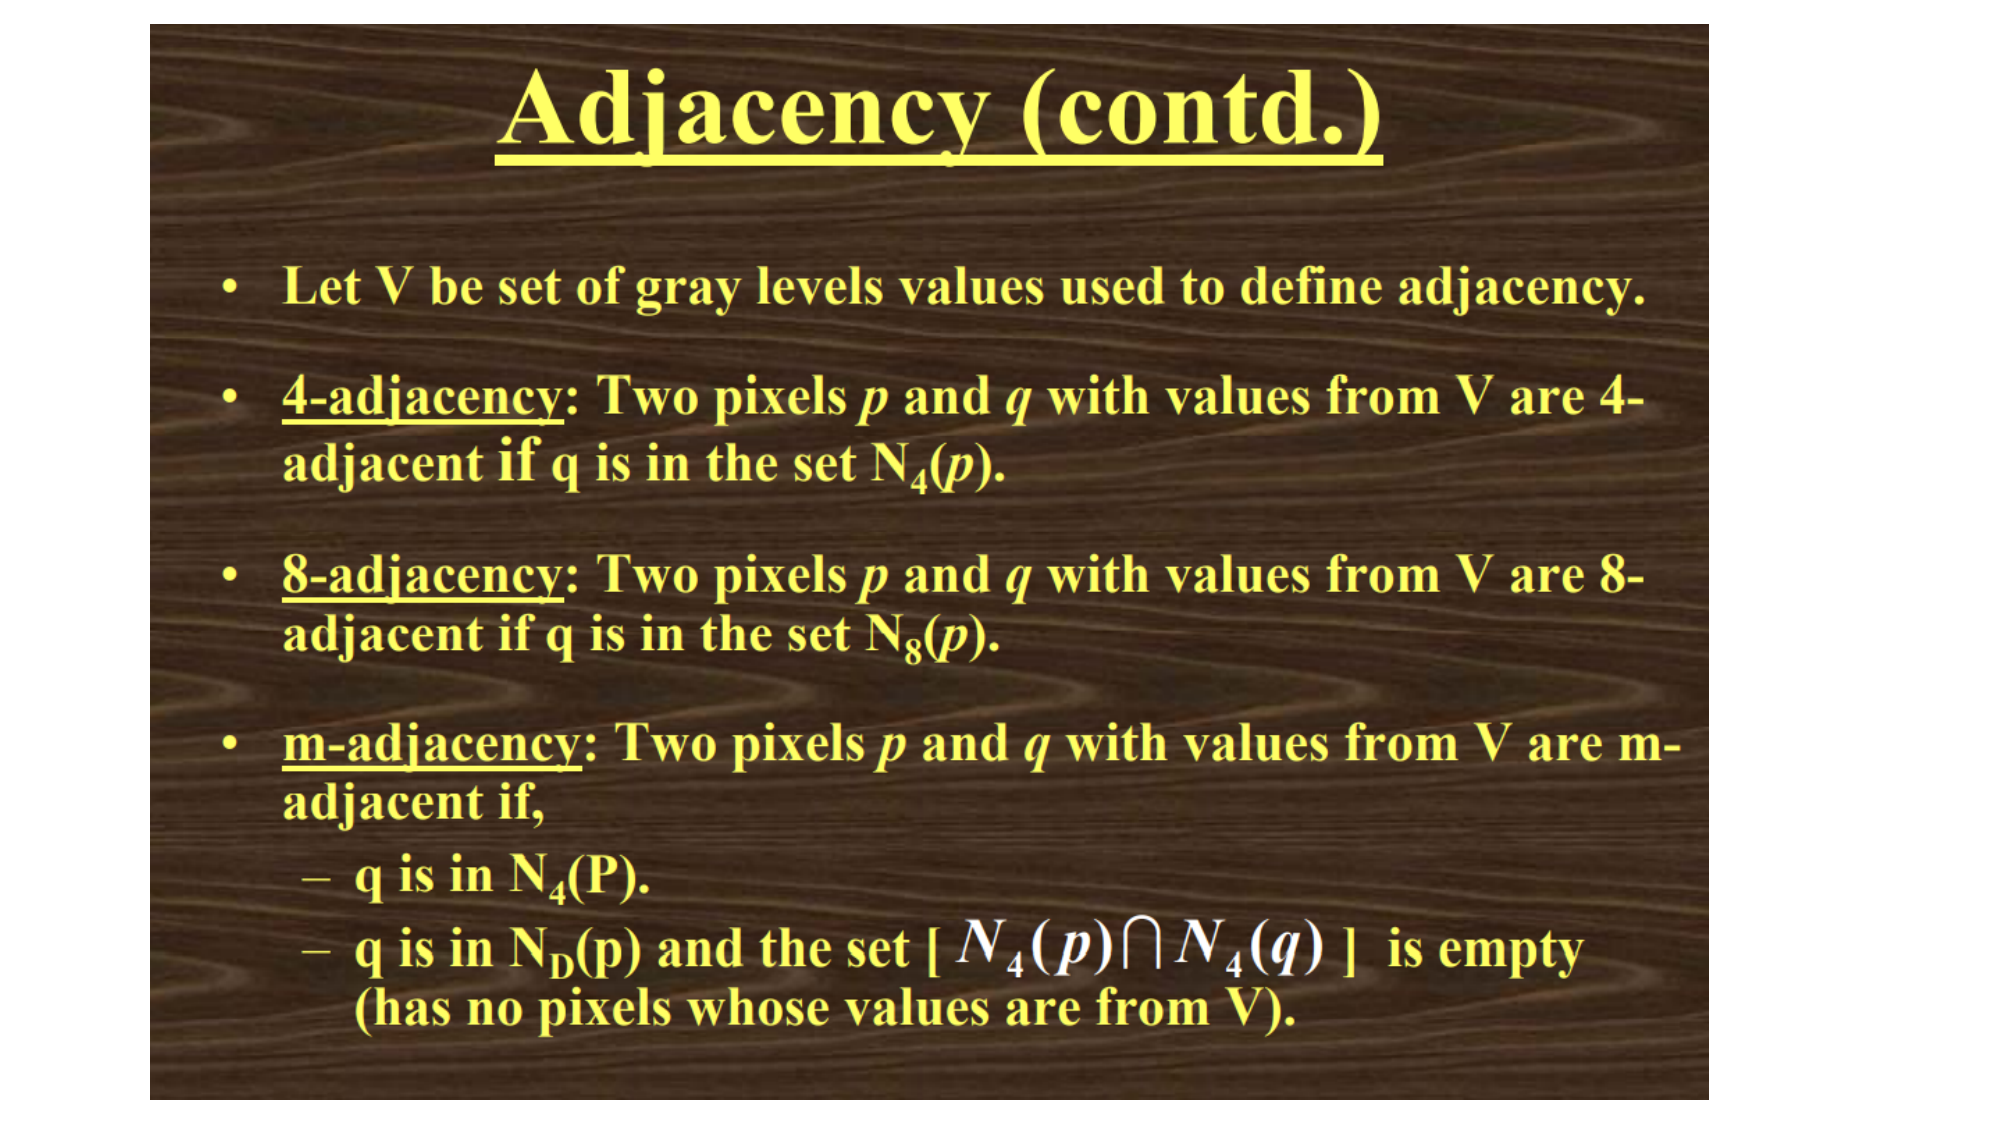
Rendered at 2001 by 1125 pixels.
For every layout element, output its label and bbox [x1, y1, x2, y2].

picture [149, 24, 1710, 1101]
